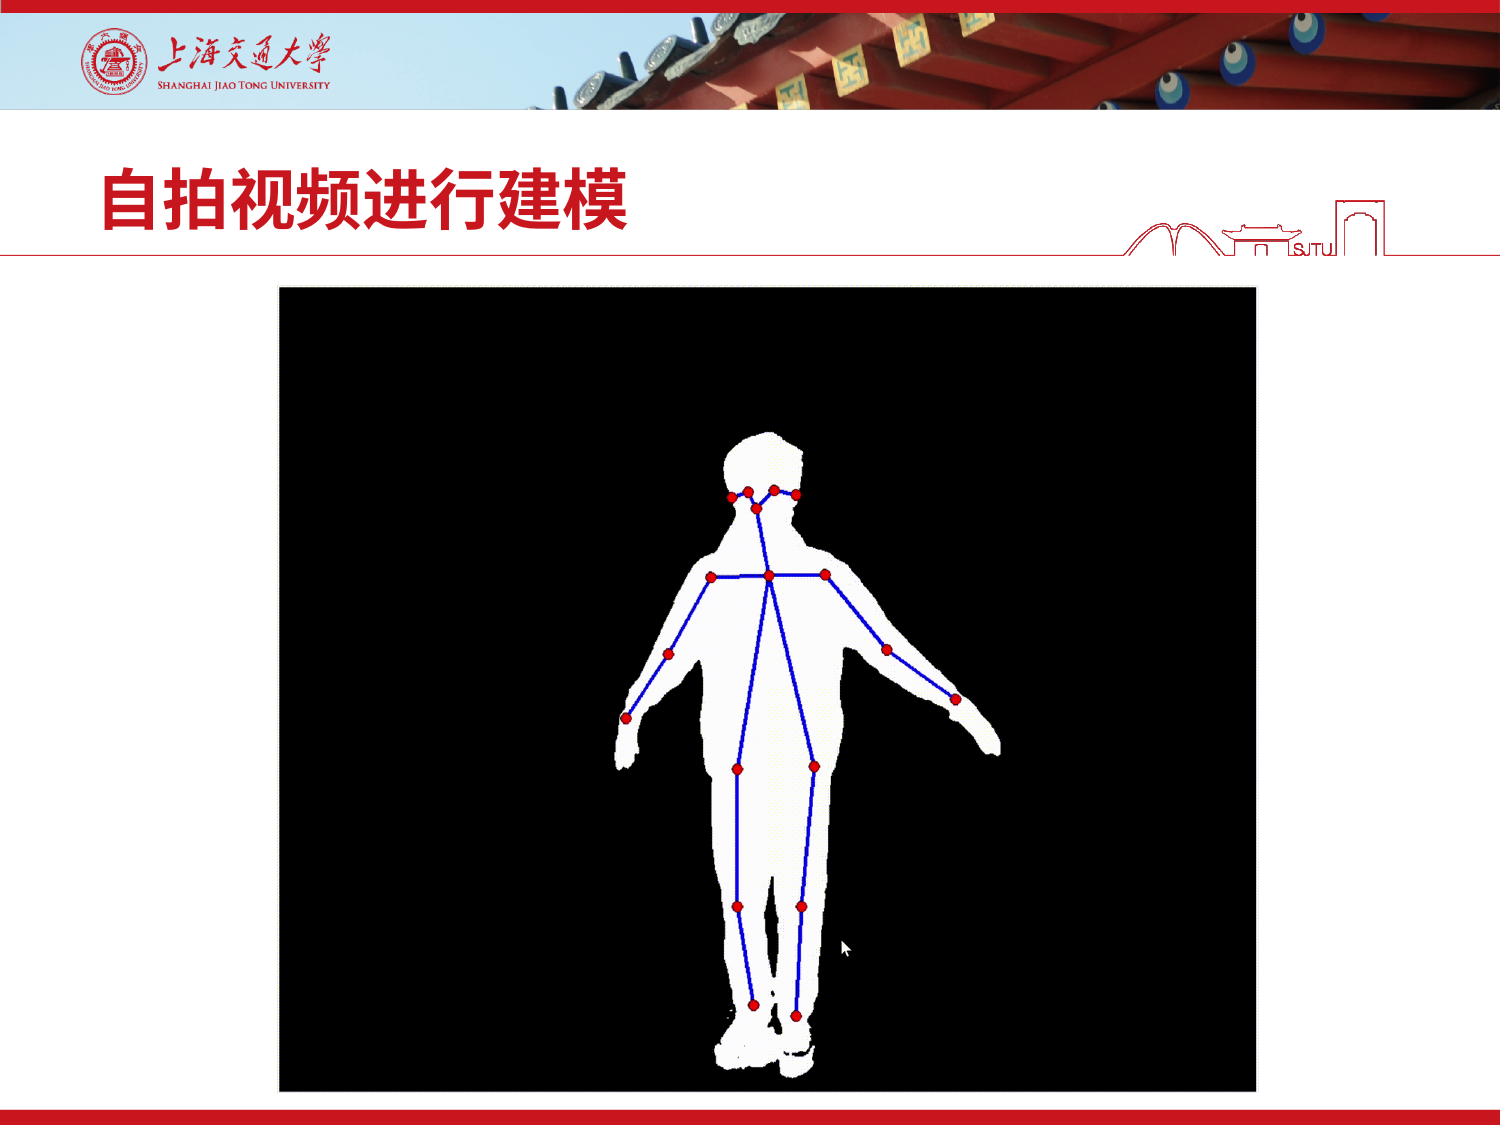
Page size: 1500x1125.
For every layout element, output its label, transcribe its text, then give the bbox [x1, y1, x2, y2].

picture [0, 0, 1500, 110]
title 自拍视频进行建模 [81, 159, 1455, 254]
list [277, 285, 1259, 1093]
picture [0, 200, 1500, 256]
